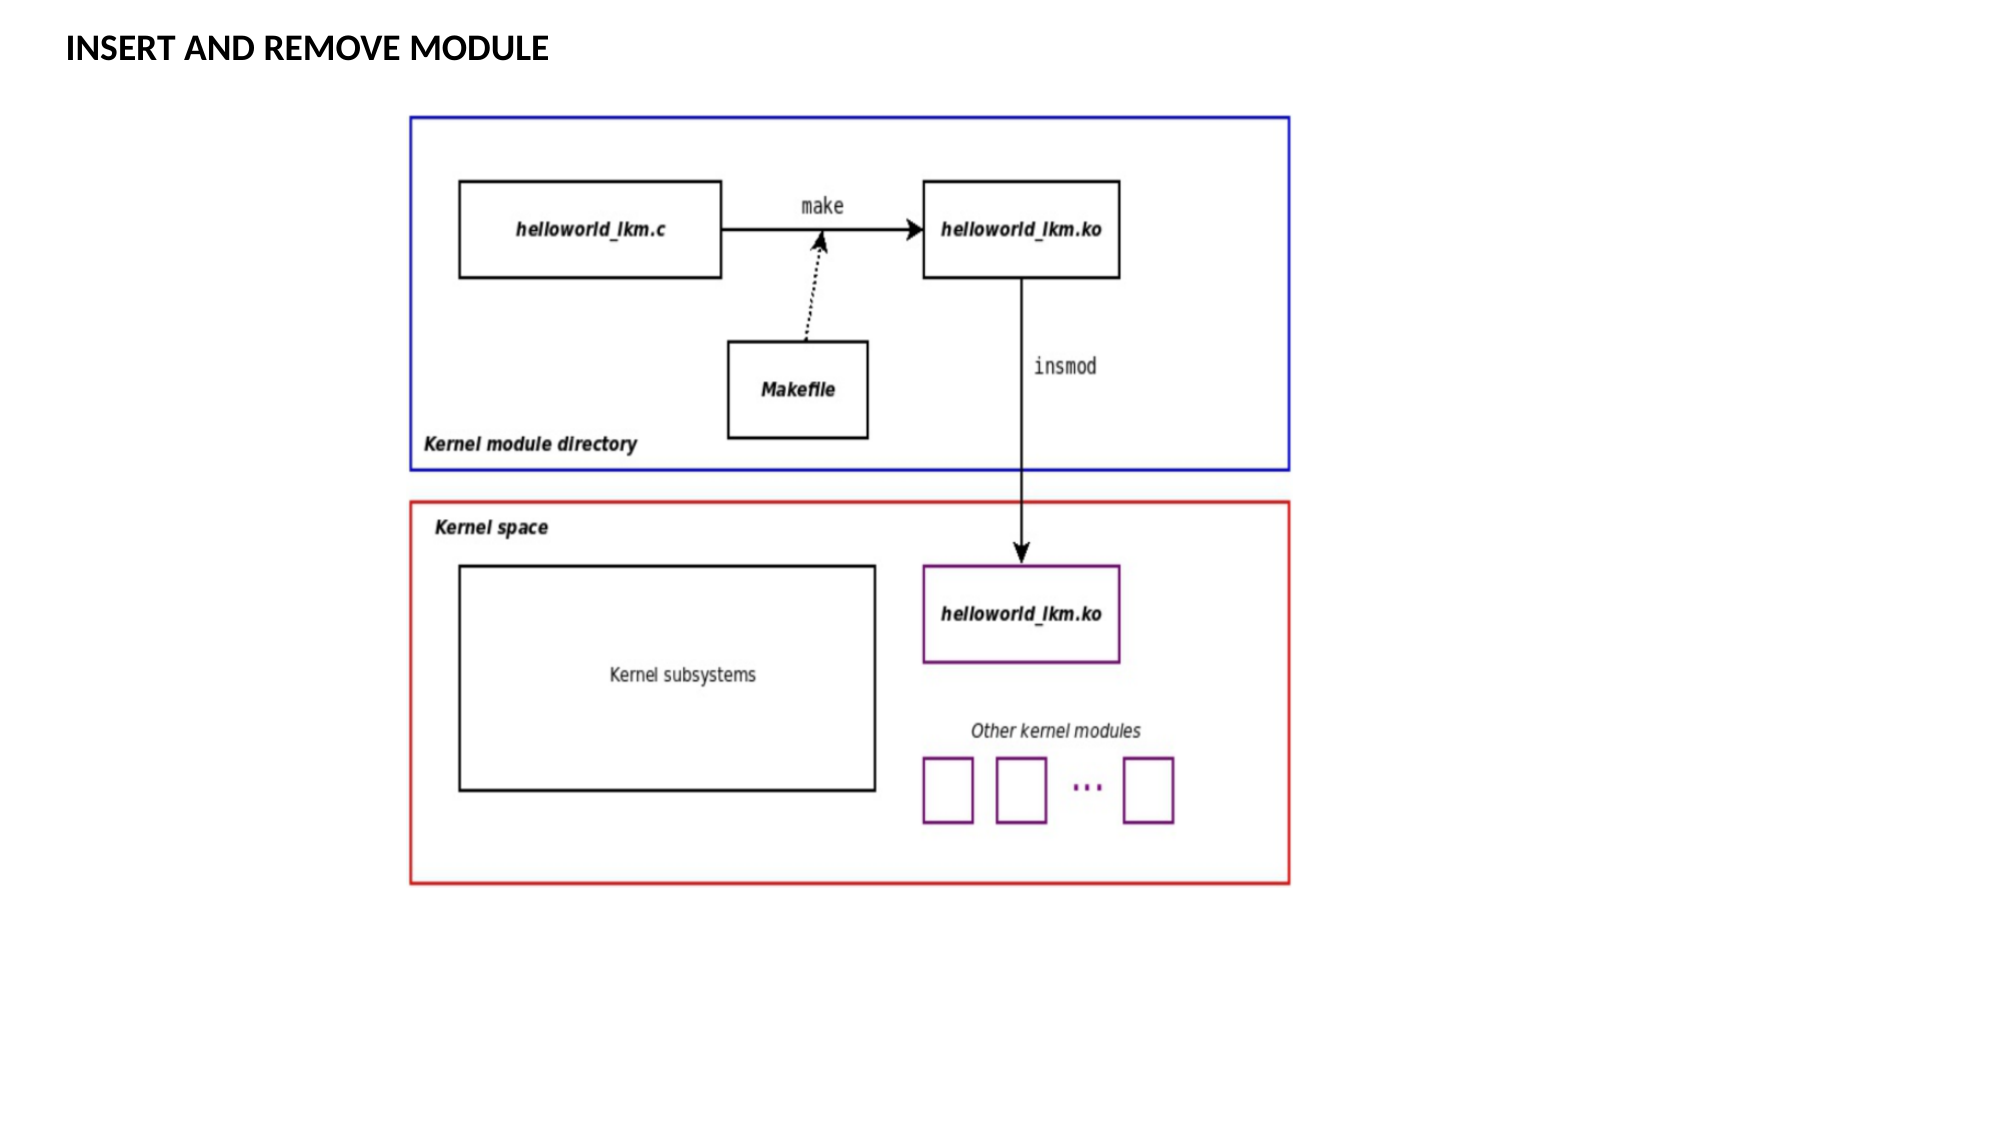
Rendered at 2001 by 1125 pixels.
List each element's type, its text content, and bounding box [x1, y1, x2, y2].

picture [406, 114, 1293, 888]
text_box INSERT AND REMOVE MODULE [50, 15, 700, 76]
